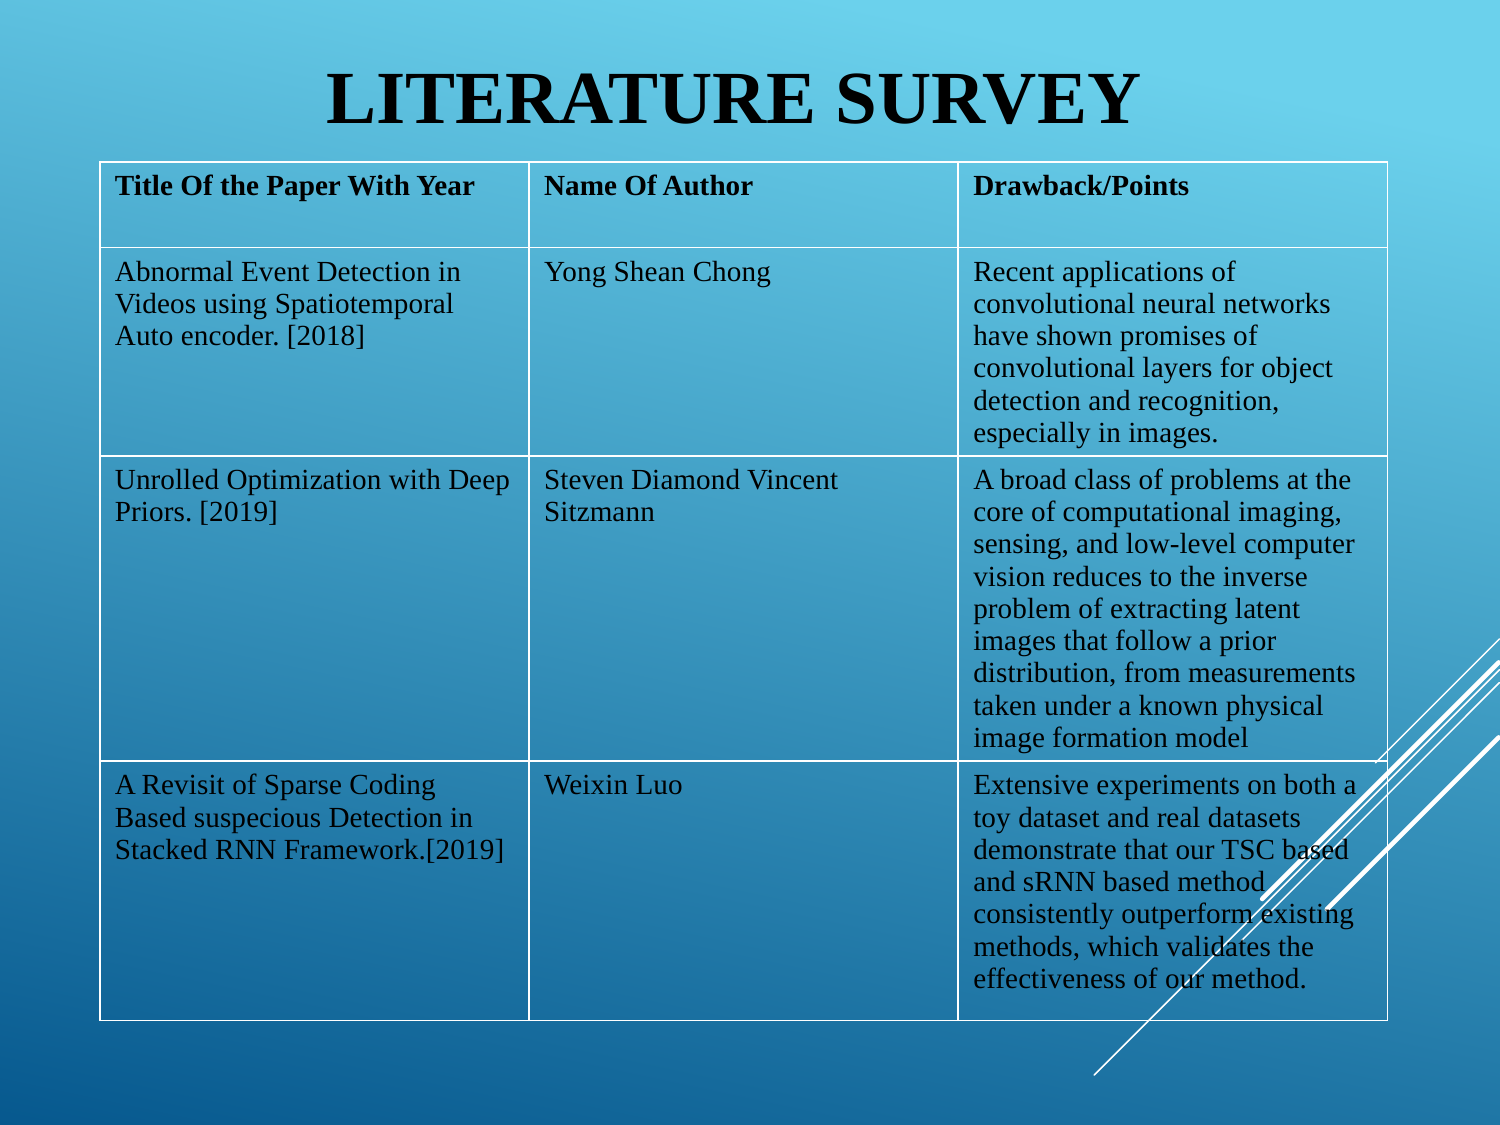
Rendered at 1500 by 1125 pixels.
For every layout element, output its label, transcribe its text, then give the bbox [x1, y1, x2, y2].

table_header Title Of the Paper With Year [101, 163, 528, 247]
table_cell A Revisit of Sparse Coding Based suspecious Detection in Stacked RNN Framework.[2019] [101, 762, 528, 1020]
table_cell Extensive experiments on both a toy dataset and real datasets demonstrate that our TSC based and sRNN based method consistently outperform existing methods, which validates the effectiveness of our method. [959, 762, 1387, 1020]
table_cell Recent applications of convolutional neural networks have shown promises of convolutional layers for object detection and recognition, especially in images. [959, 248, 1387, 455]
table_cell Unrolled Optimization with Deep Priors. [2019] [101, 457, 528, 760]
table_header Name Of Author [530, 163, 957, 247]
table_cell Weixin Luo [530, 762, 957, 1020]
table_cell Abnormal Event Detection in Videos using Spatiotemporal Auto encoder. [2018] [101, 248, 528, 455]
table_cell A broad class of problems at the core of computational imaging, sensing, and low-level computer vision reduces to the inverse problem of extracting latent images that follow a prior distribution, from measurements taken under a known physical image formation model [959, 457, 1387, 760]
table_cell Yong Shean Chong [530, 248, 957, 455]
table_header Drawback/Points [959, 163, 1387, 247]
table_cell Steven Diamond Vincent Sitzmann [530, 457, 957, 760]
title Literature Survey [125, 24, 1344, 161]
